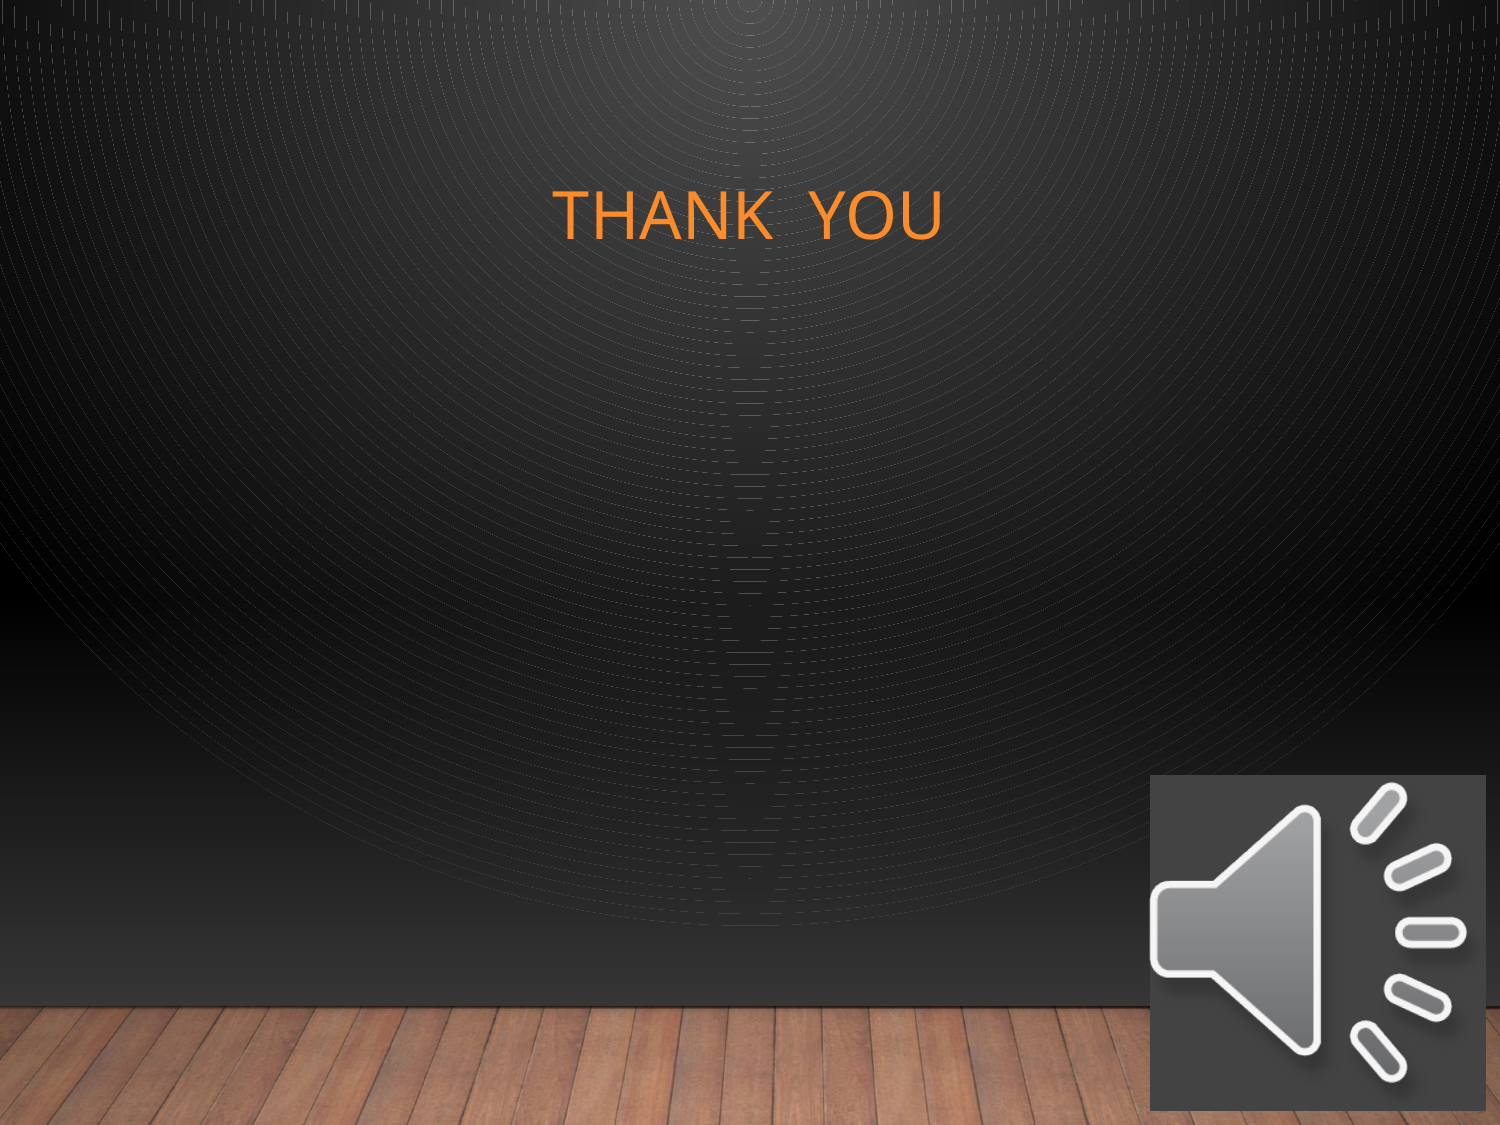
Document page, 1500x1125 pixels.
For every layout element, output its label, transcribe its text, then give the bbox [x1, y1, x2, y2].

title Thank you [236, 131, 1263, 305]
picture [0, 773, 1500, 1125]
